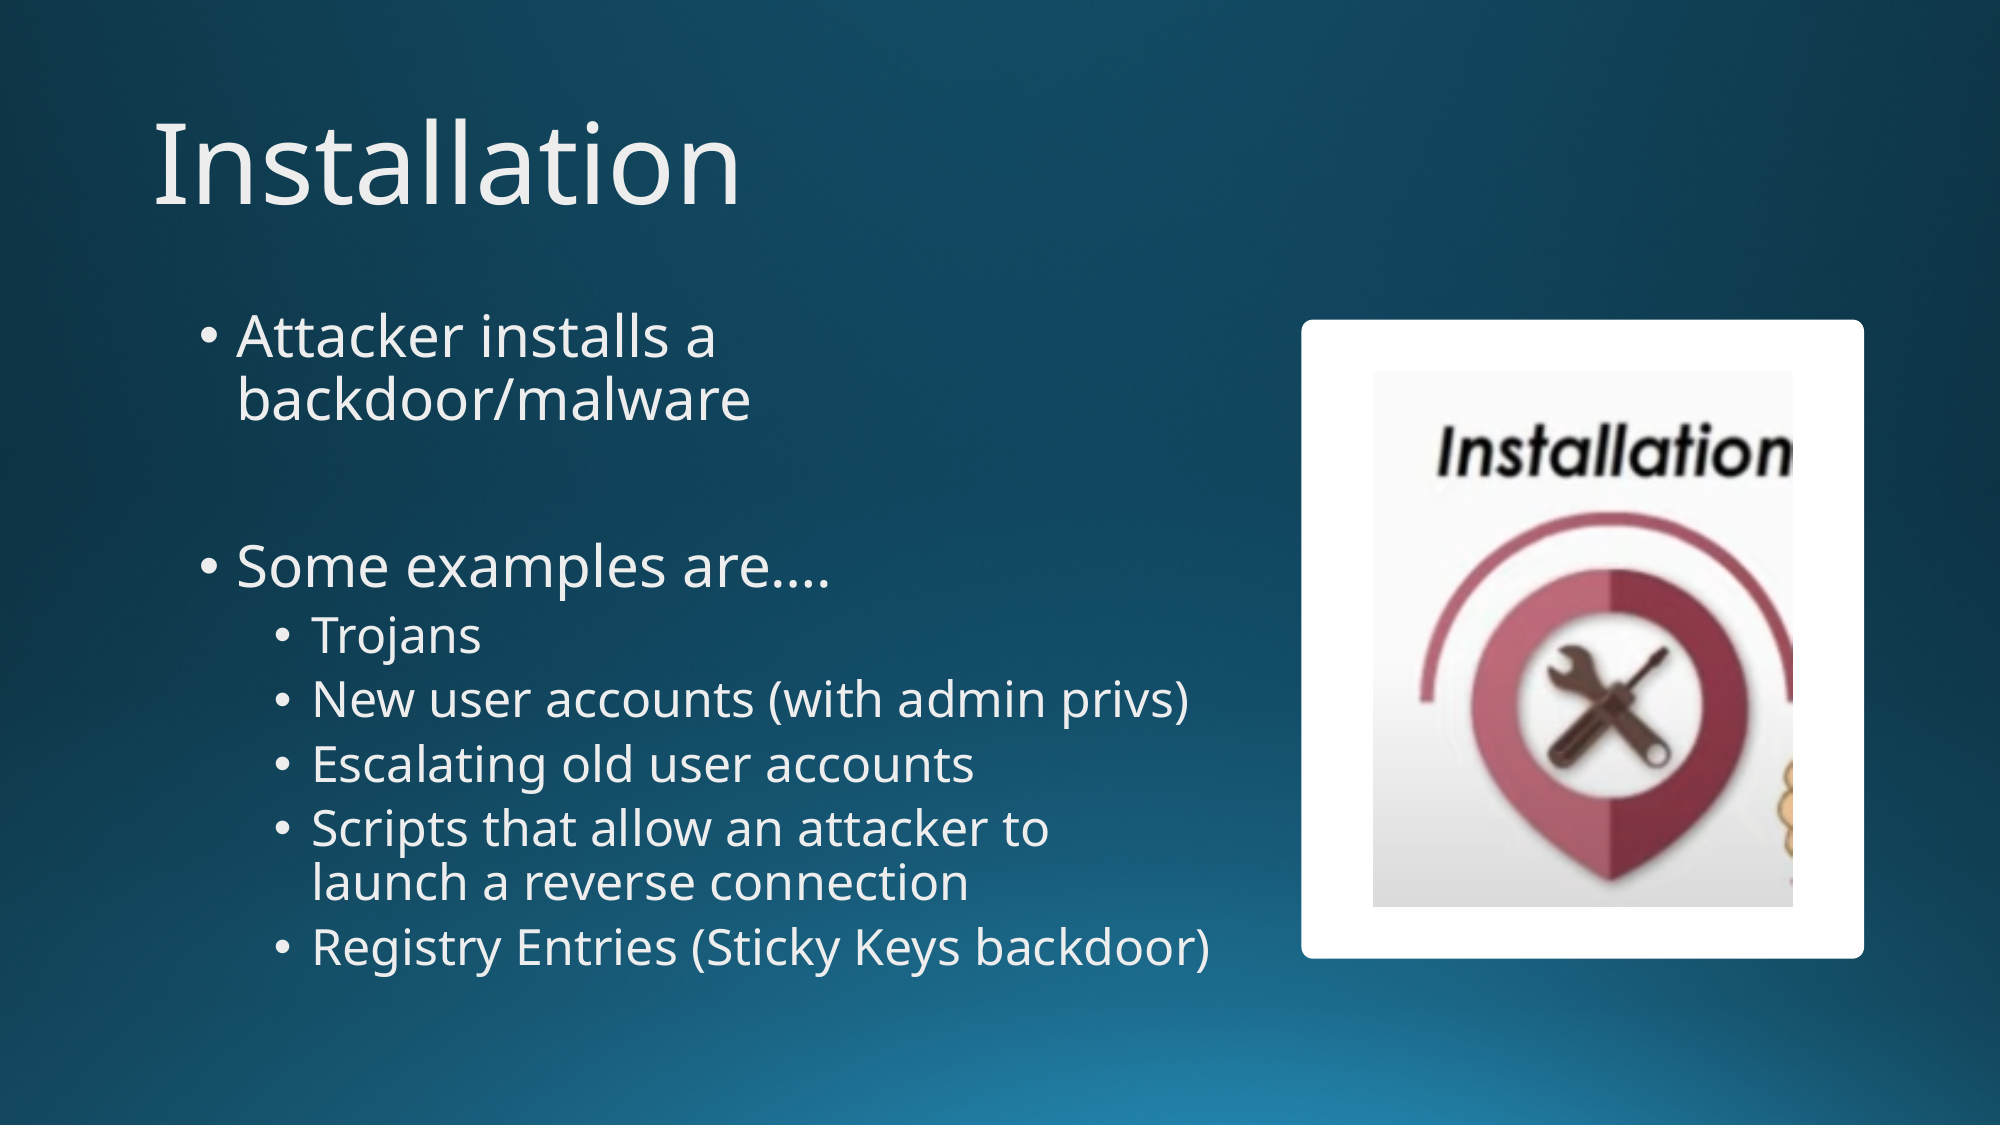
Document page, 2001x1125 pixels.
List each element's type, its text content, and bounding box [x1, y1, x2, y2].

picture [1373, 371, 1793, 907]
list Attacker installs a backdoor/malware Some examples are…. Trojans New user accounts (with admin privs) Escalating old user accounts Scripts that allow an attacker to launch a reverse connection Registry Entries (Sticky Keys backdoor) [183, 299, 1227, 1014]
text_box [1300, 318, 1866, 960]
title Installation [137, 59, 1863, 278]
text_box [0, 0, 2000, 1125]
